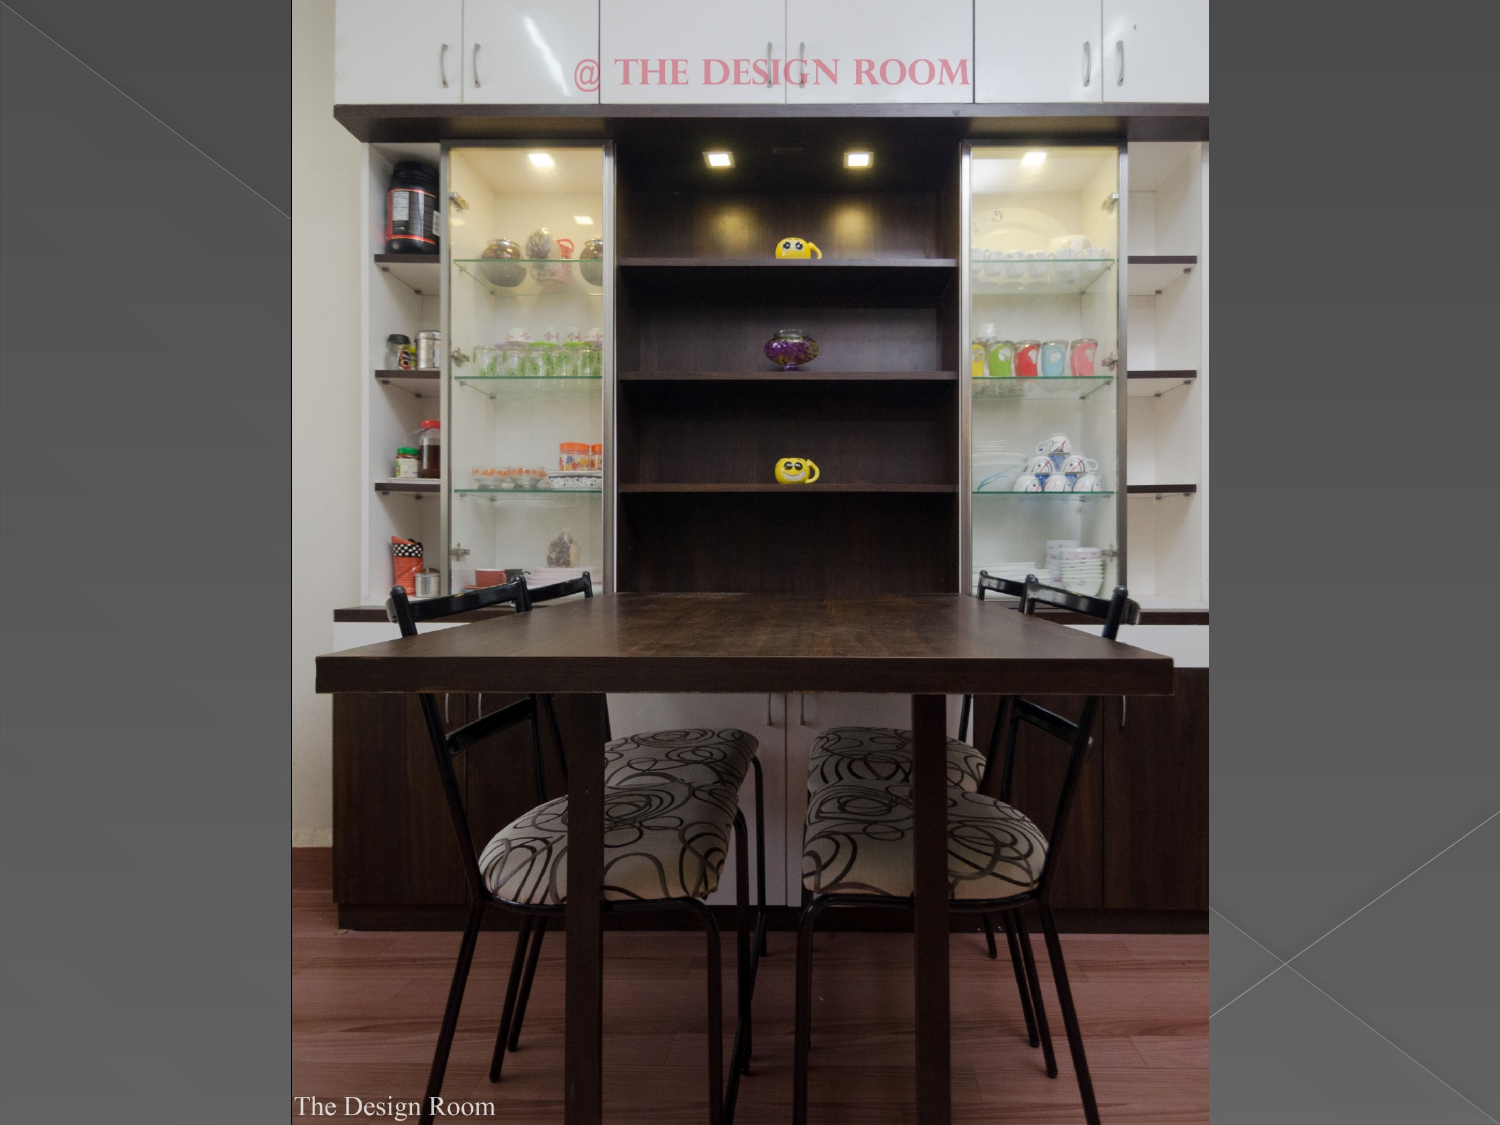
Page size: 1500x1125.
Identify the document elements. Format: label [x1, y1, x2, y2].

picture [290, 0, 1210, 1125]
